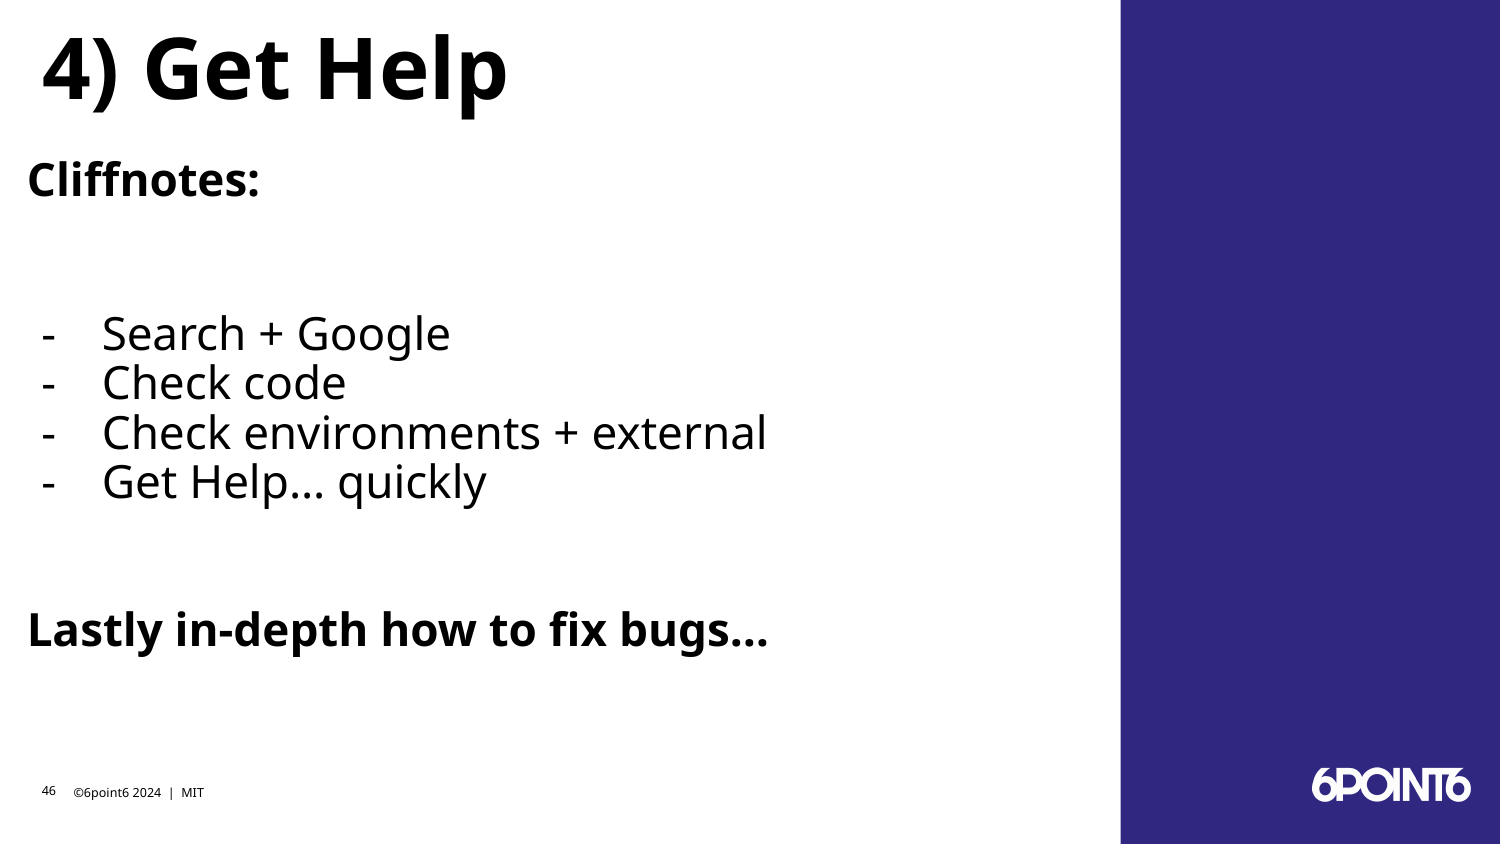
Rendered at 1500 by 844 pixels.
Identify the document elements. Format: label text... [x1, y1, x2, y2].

title 4) Get Help [41, 39, 1076, 106]
text_box Cliffnotes: Search + Google Check code Check environments + external Get Help… quickly Lastly in-depth how to fix bugs… [26, 151, 1061, 506]
picture [1312, 767, 1471, 802]
slide_number ‹#› [26, 777, 104, 805]
